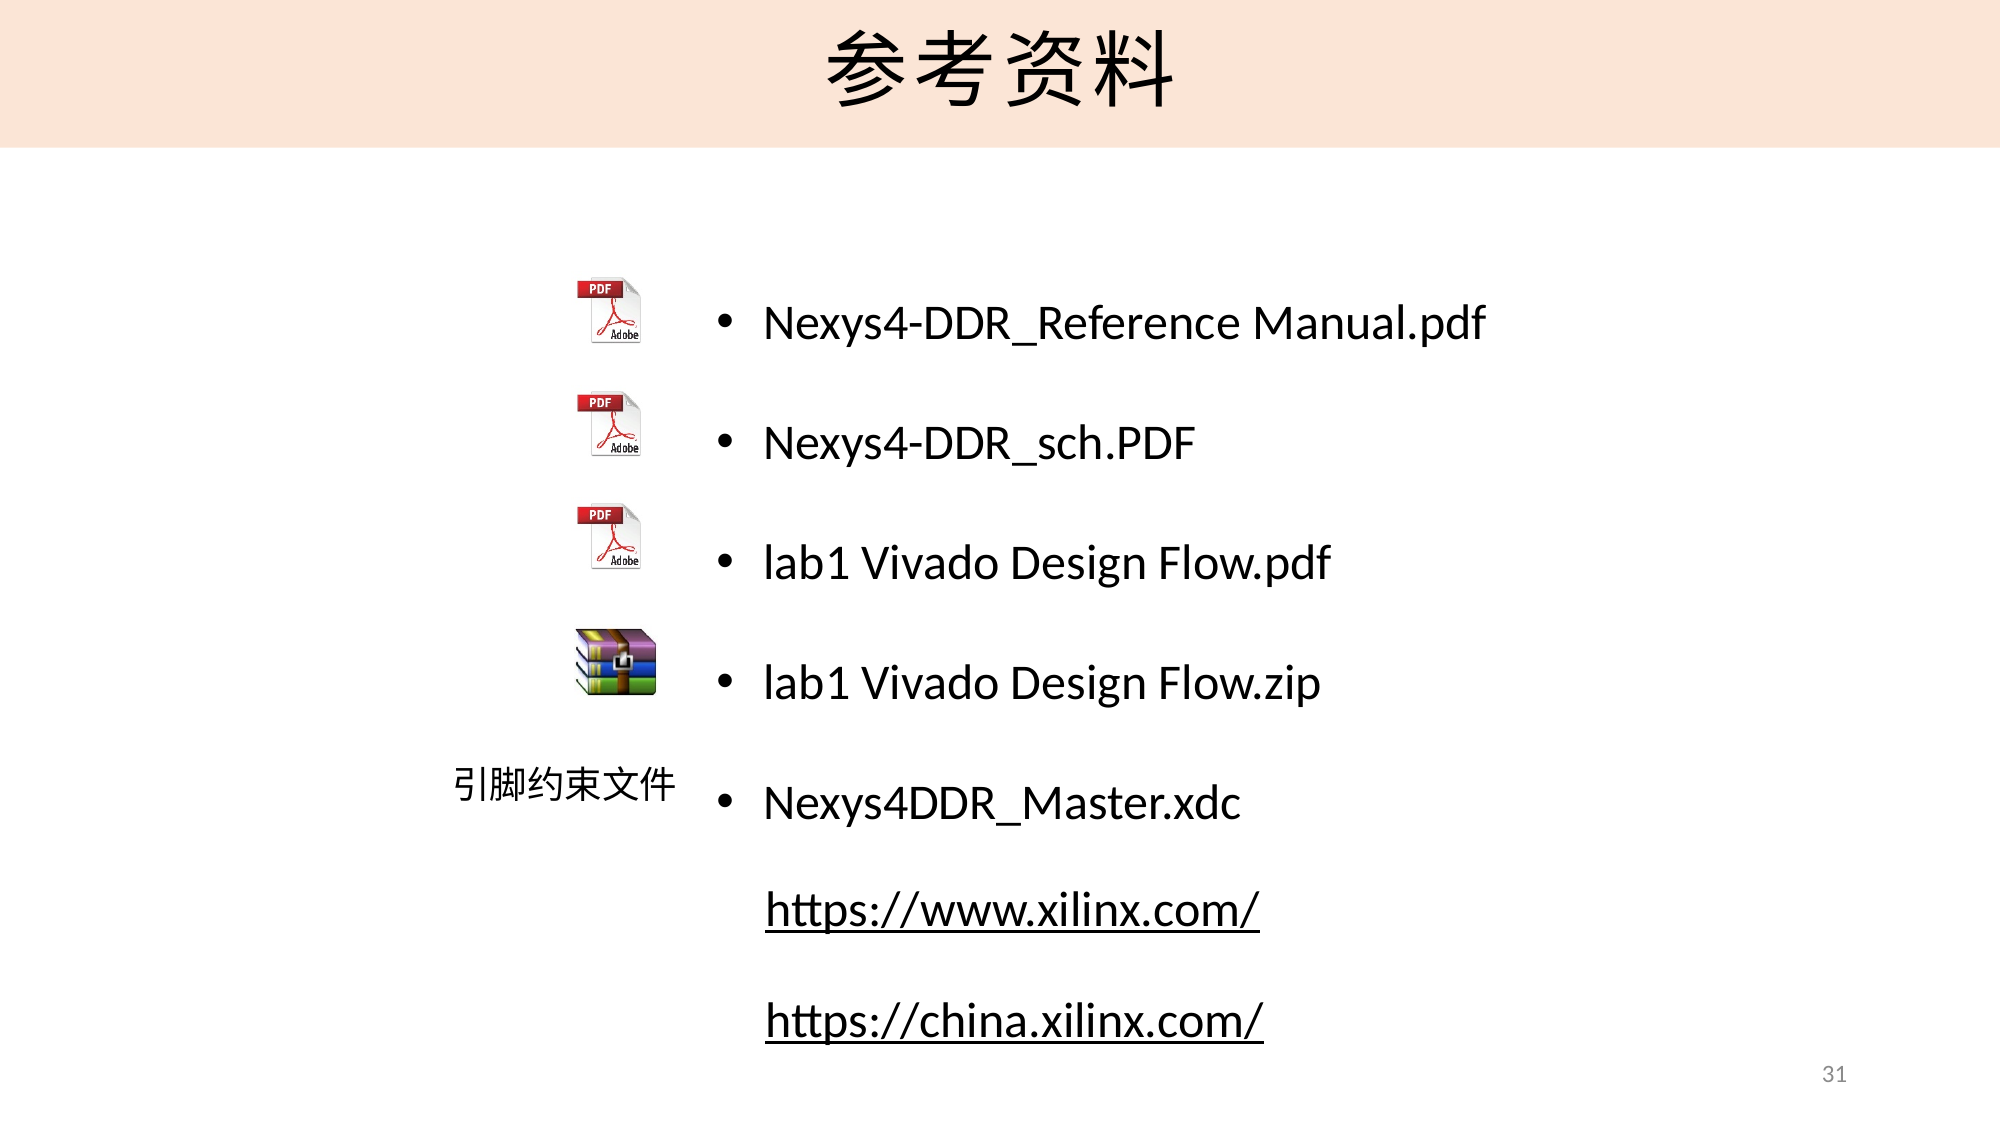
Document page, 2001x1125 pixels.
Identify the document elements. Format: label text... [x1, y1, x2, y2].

title 参考资料 [0, 0, 2000, 148]
picture [574, 624, 658, 701]
picture [570, 385, 647, 461]
text_box 引脚约束文件 [437, 753, 693, 814]
text_box https://www.xilinx.com/ [750, 868, 1287, 944]
text_box Nexys4-DDR_Reference Manual.pdf Nexys4-DDR_sch.PDF lab1 Vivado Design Flow.pdf lab1 Vivado Design Flow.zip Nexys4DDR_Master.xdc [701, 222, 1503, 838]
picture [570, 271, 647, 348]
slide_number 31 [1412, 1042, 1863, 1103]
picture [570, 497, 647, 574]
text_box https://china.xilinx.com/ [750, 980, 1291, 1055]
